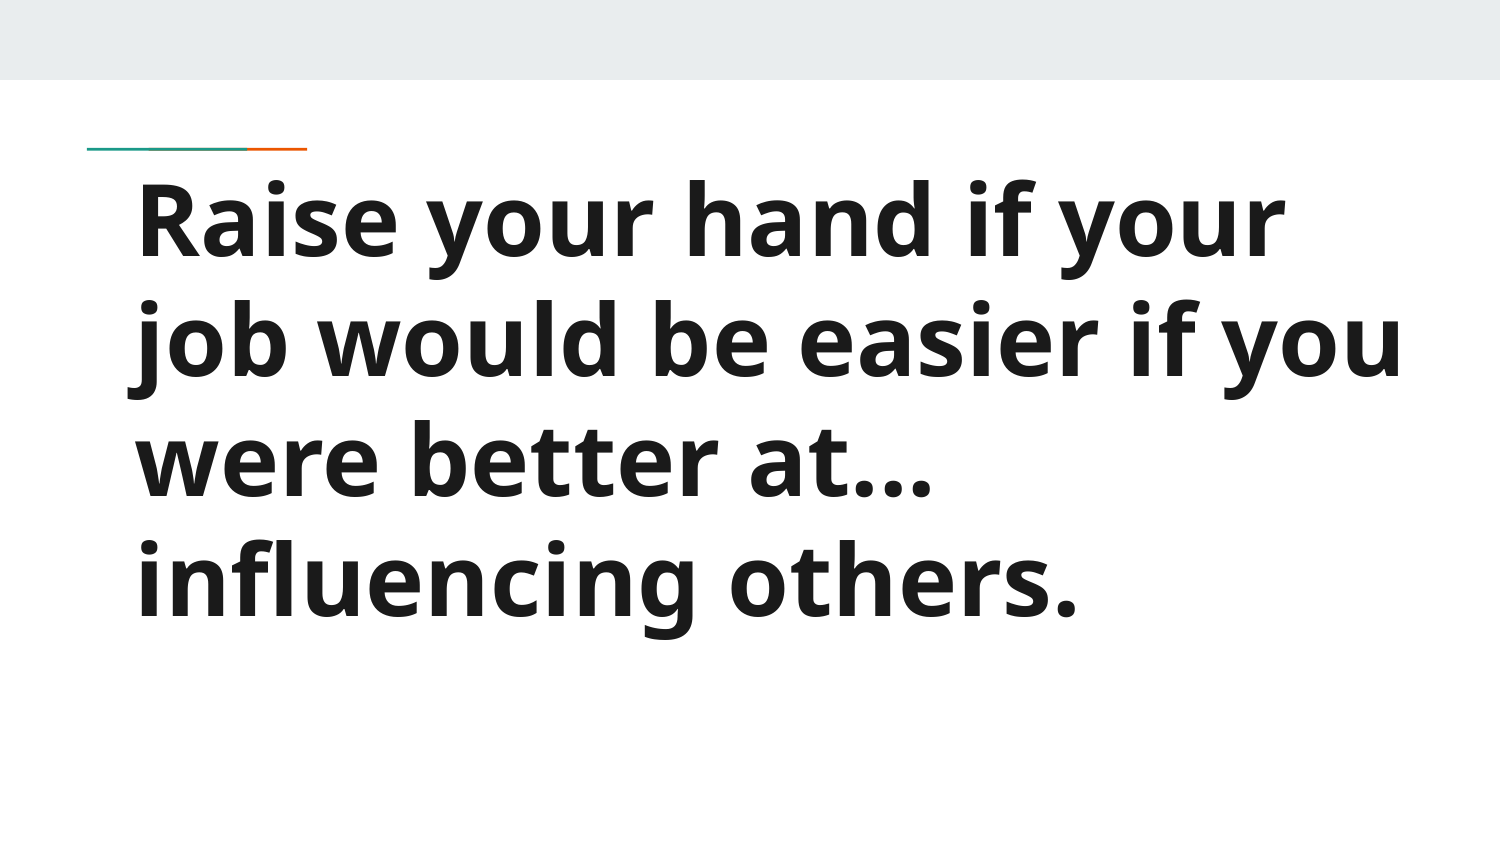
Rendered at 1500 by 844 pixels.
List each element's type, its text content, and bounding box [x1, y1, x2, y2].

title Raise your hand if your job would be easier if you were better at... influencing others. [119, 141, 1438, 368]
